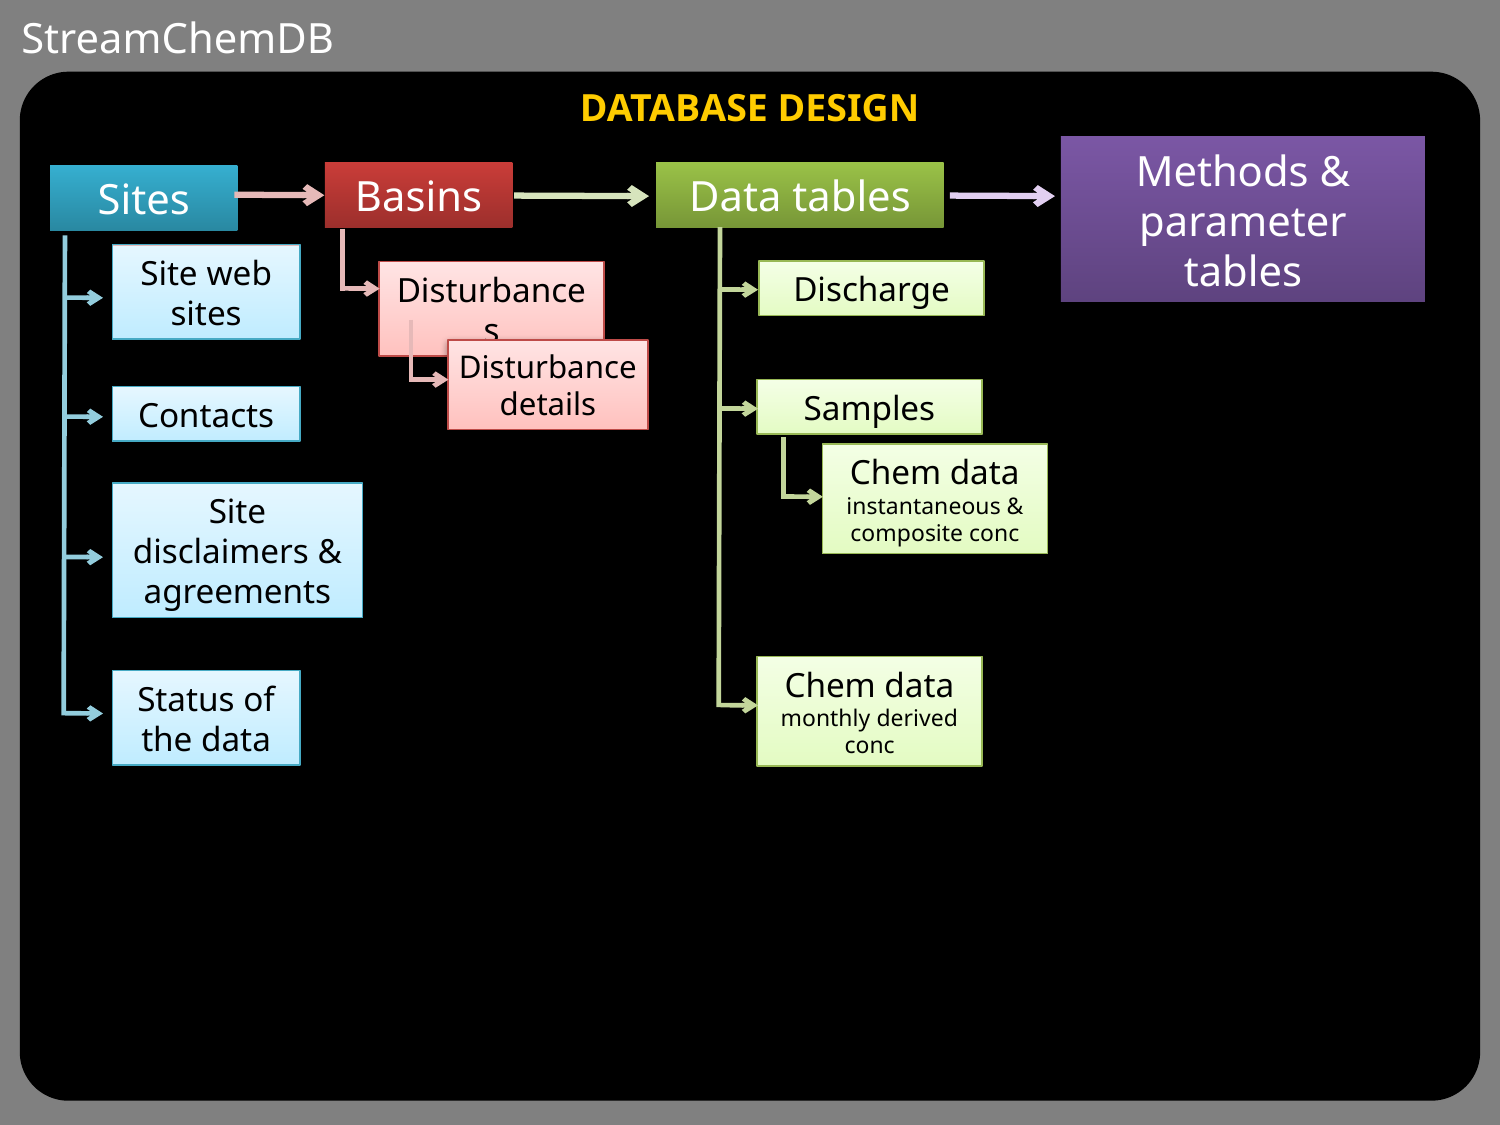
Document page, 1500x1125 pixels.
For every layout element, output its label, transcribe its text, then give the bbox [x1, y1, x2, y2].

text_box Disturbance details [447, 339, 649, 430]
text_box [341, 228, 380, 292]
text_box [783, 436, 824, 500]
text_box Chem data monthly derived conc [756, 656, 983, 767]
text_box Sites [50, 165, 238, 231]
text_box Samples [756, 379, 983, 435]
text_box Methods & parameter tables [1060, 136, 1425, 302]
text_box DATABASE DESIGN [268, 76, 1232, 137]
text_box Chem data instantaneous & composite conc [822, 443, 1048, 554]
text_box [20, 72, 1480, 1100]
text_box Data tables [656, 162, 944, 228]
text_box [410, 319, 449, 383]
text_box Disturbances [378, 261, 605, 357]
text_box Basins [324, 162, 513, 228]
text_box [63, 235, 363, 767]
text_box Discharge [758, 260, 985, 316]
text_box StreamChemDB [6, 4, 1494, 70]
